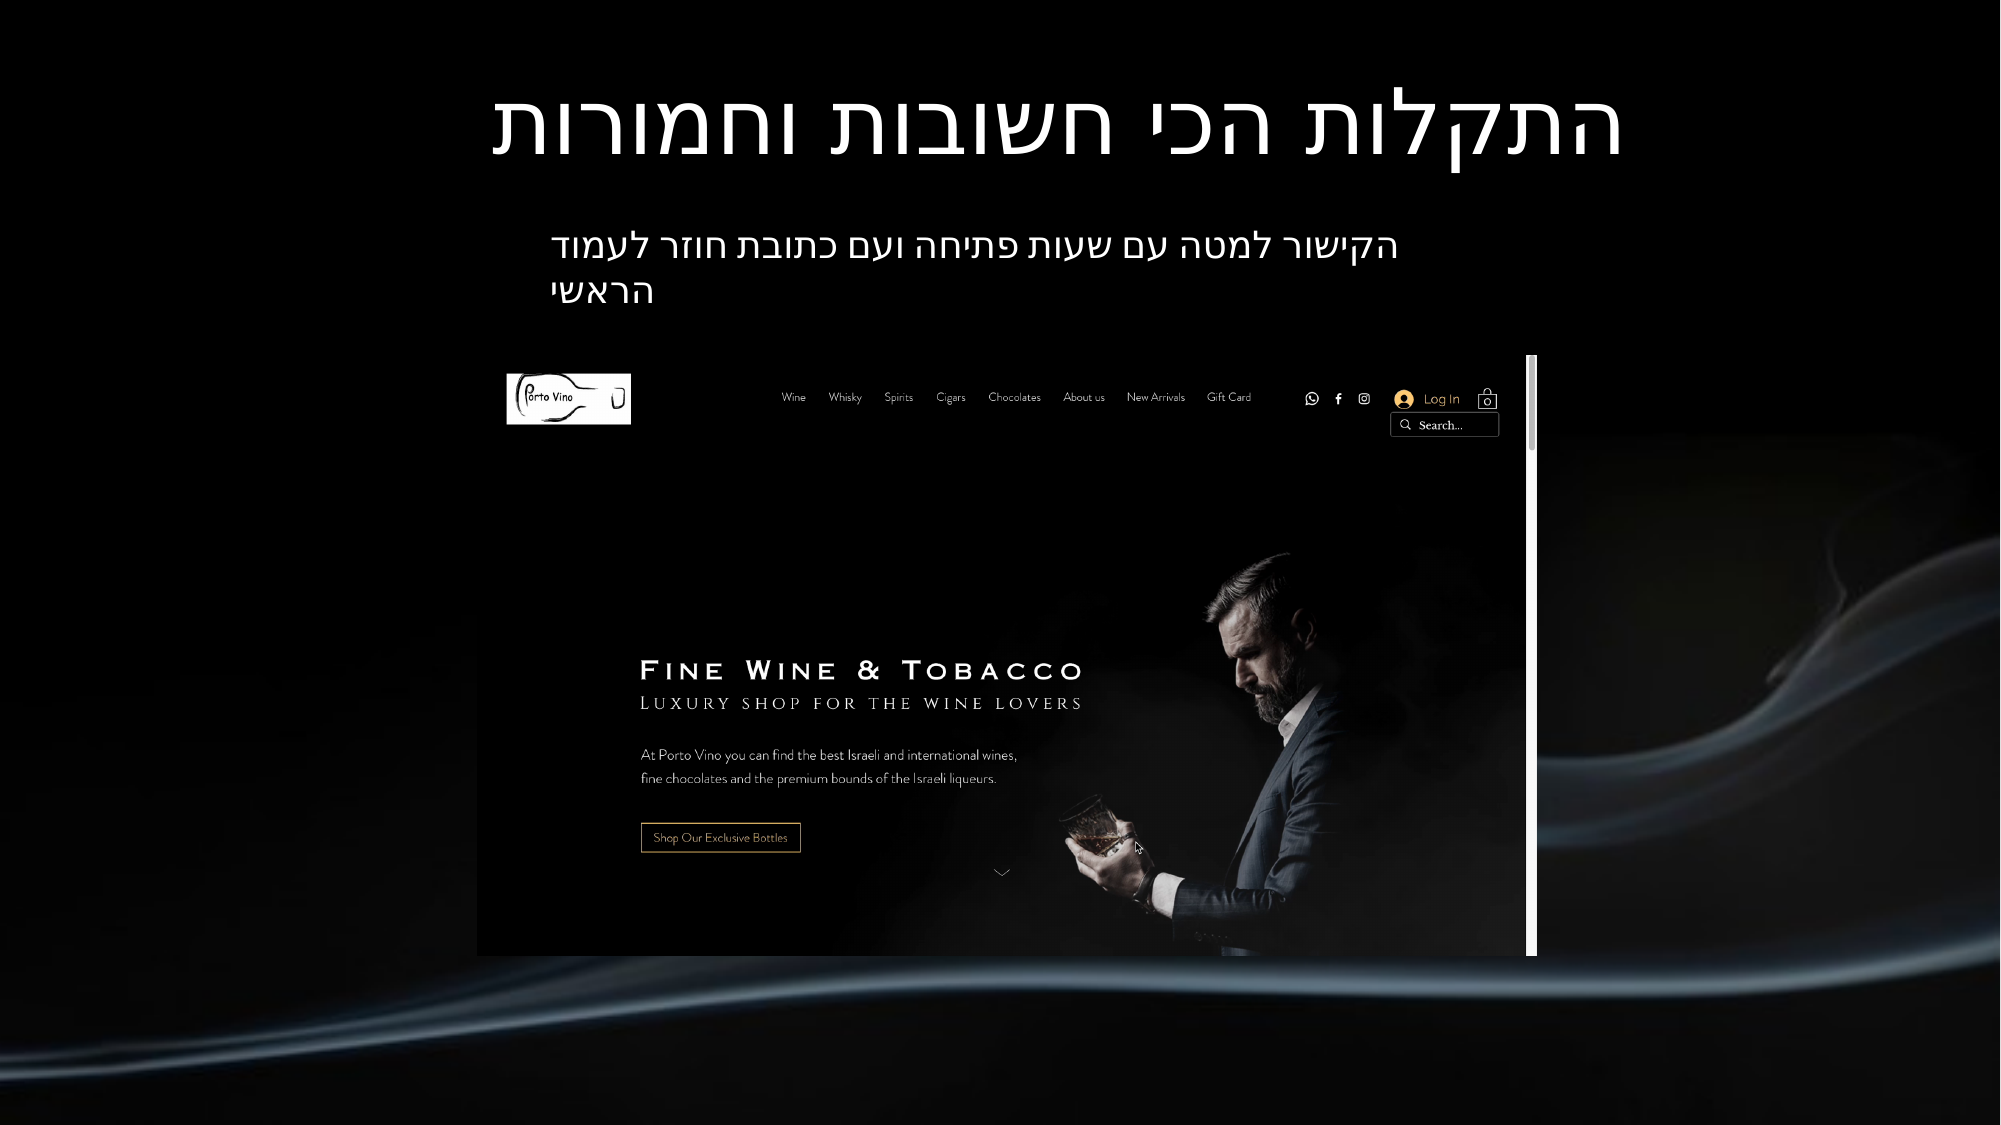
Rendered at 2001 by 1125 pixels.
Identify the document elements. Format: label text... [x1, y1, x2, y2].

text_box התקלות הכי חשובות וחמורות [477, 36, 1666, 214]
picture [0, 0, 2001, 1125]
text_box הקישור למטה עם שעות פתיחה ועם כתובת חוזר לעמוד הראשי [534, 213, 1479, 319]
